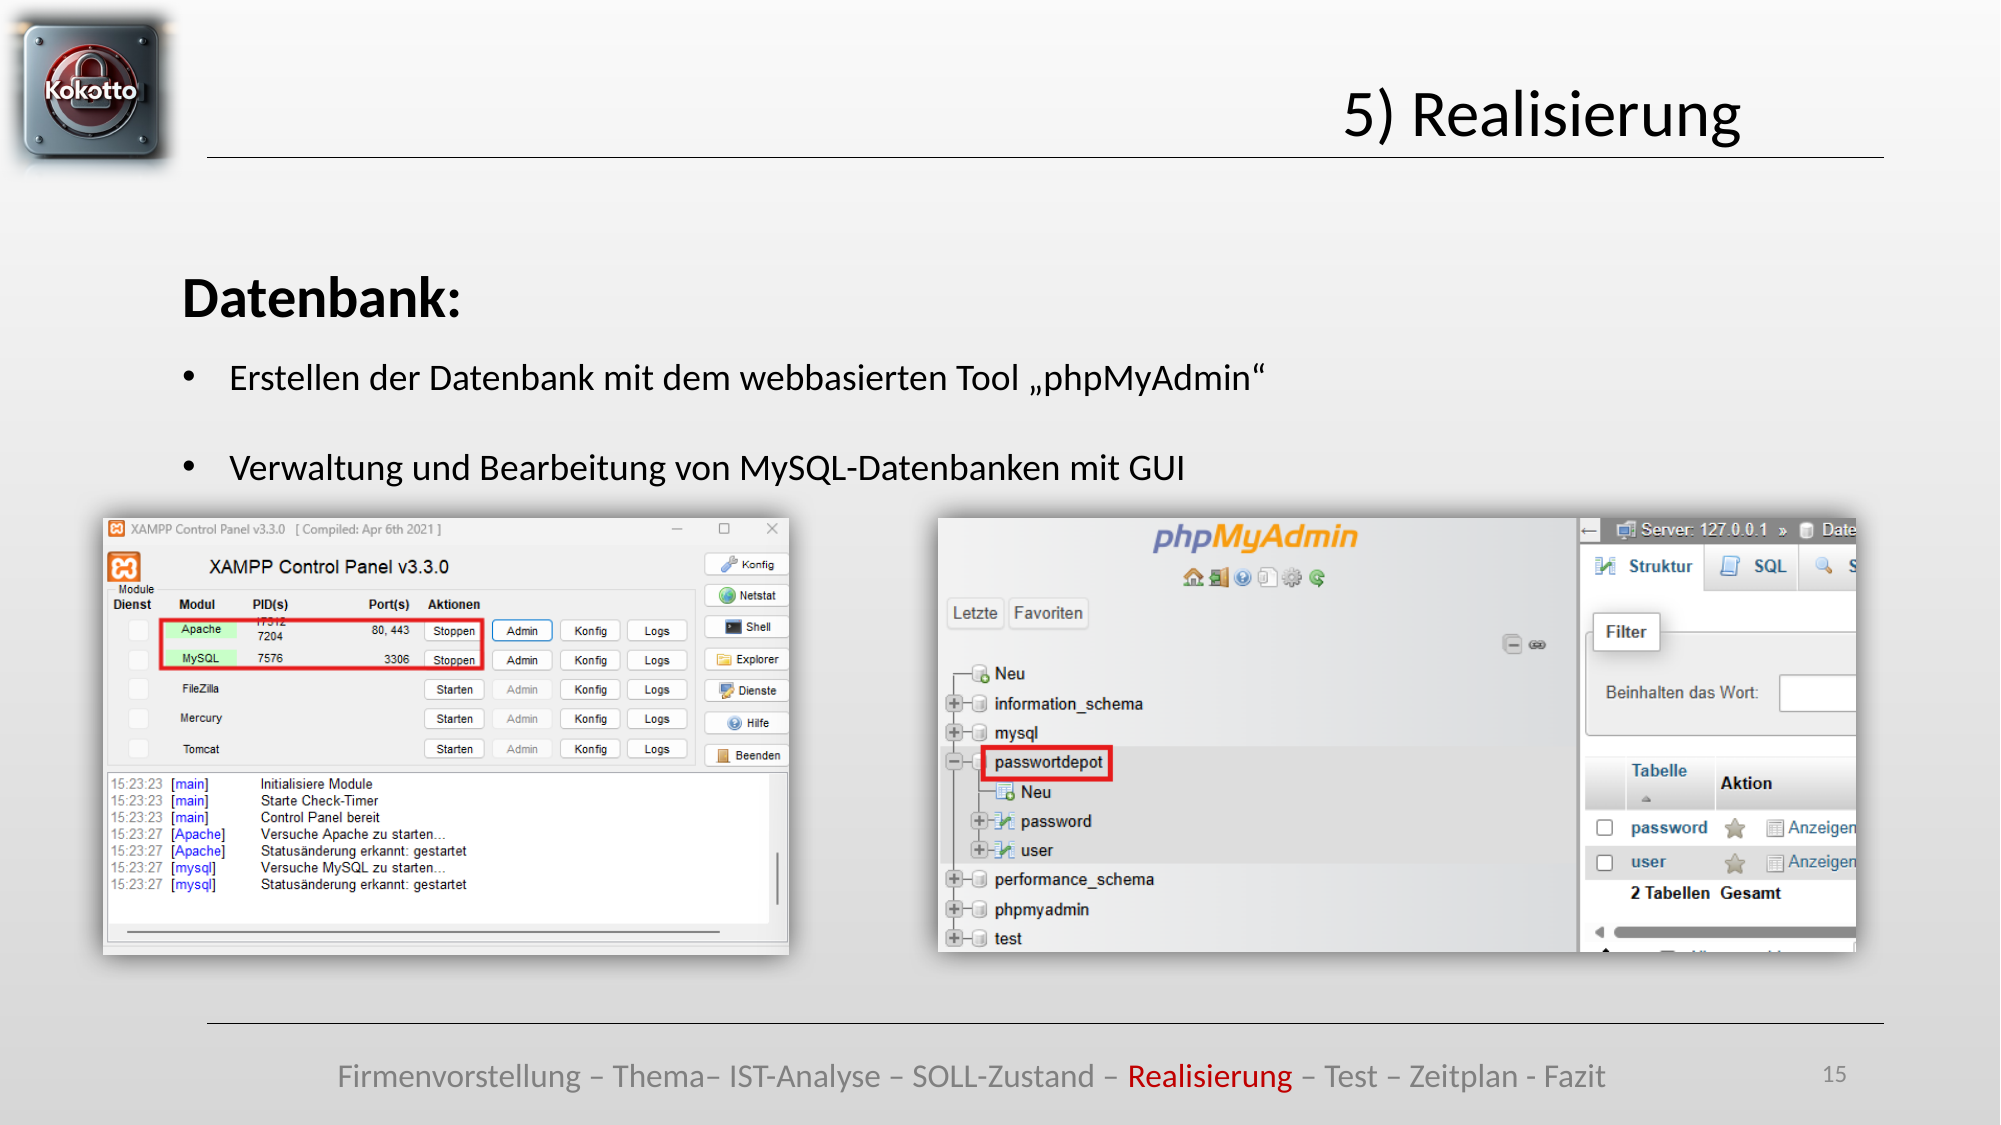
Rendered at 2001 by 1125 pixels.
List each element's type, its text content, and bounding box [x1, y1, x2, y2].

picture [103, 518, 789, 956]
picture [938, 518, 1856, 952]
text_box Firmenvorstellung – Thema– IST-Analyse – SOLL-Zustand – Realisierung – Test – Zeitplan - Fazit [322, 1006, 1929, 1102]
picture [0, 0, 184, 184]
text_box Datenbank: [167, 251, 880, 337]
text_box 5) Realisierung [1327, 62, 1952, 158]
text_box Erstellen der Datenbank mit dem webbasierten Tool „phpMyAdmin“ Verwaltung und Bearbeitung von MySQL-Datenbanken mit GUI [167, 345, 1431, 496]
